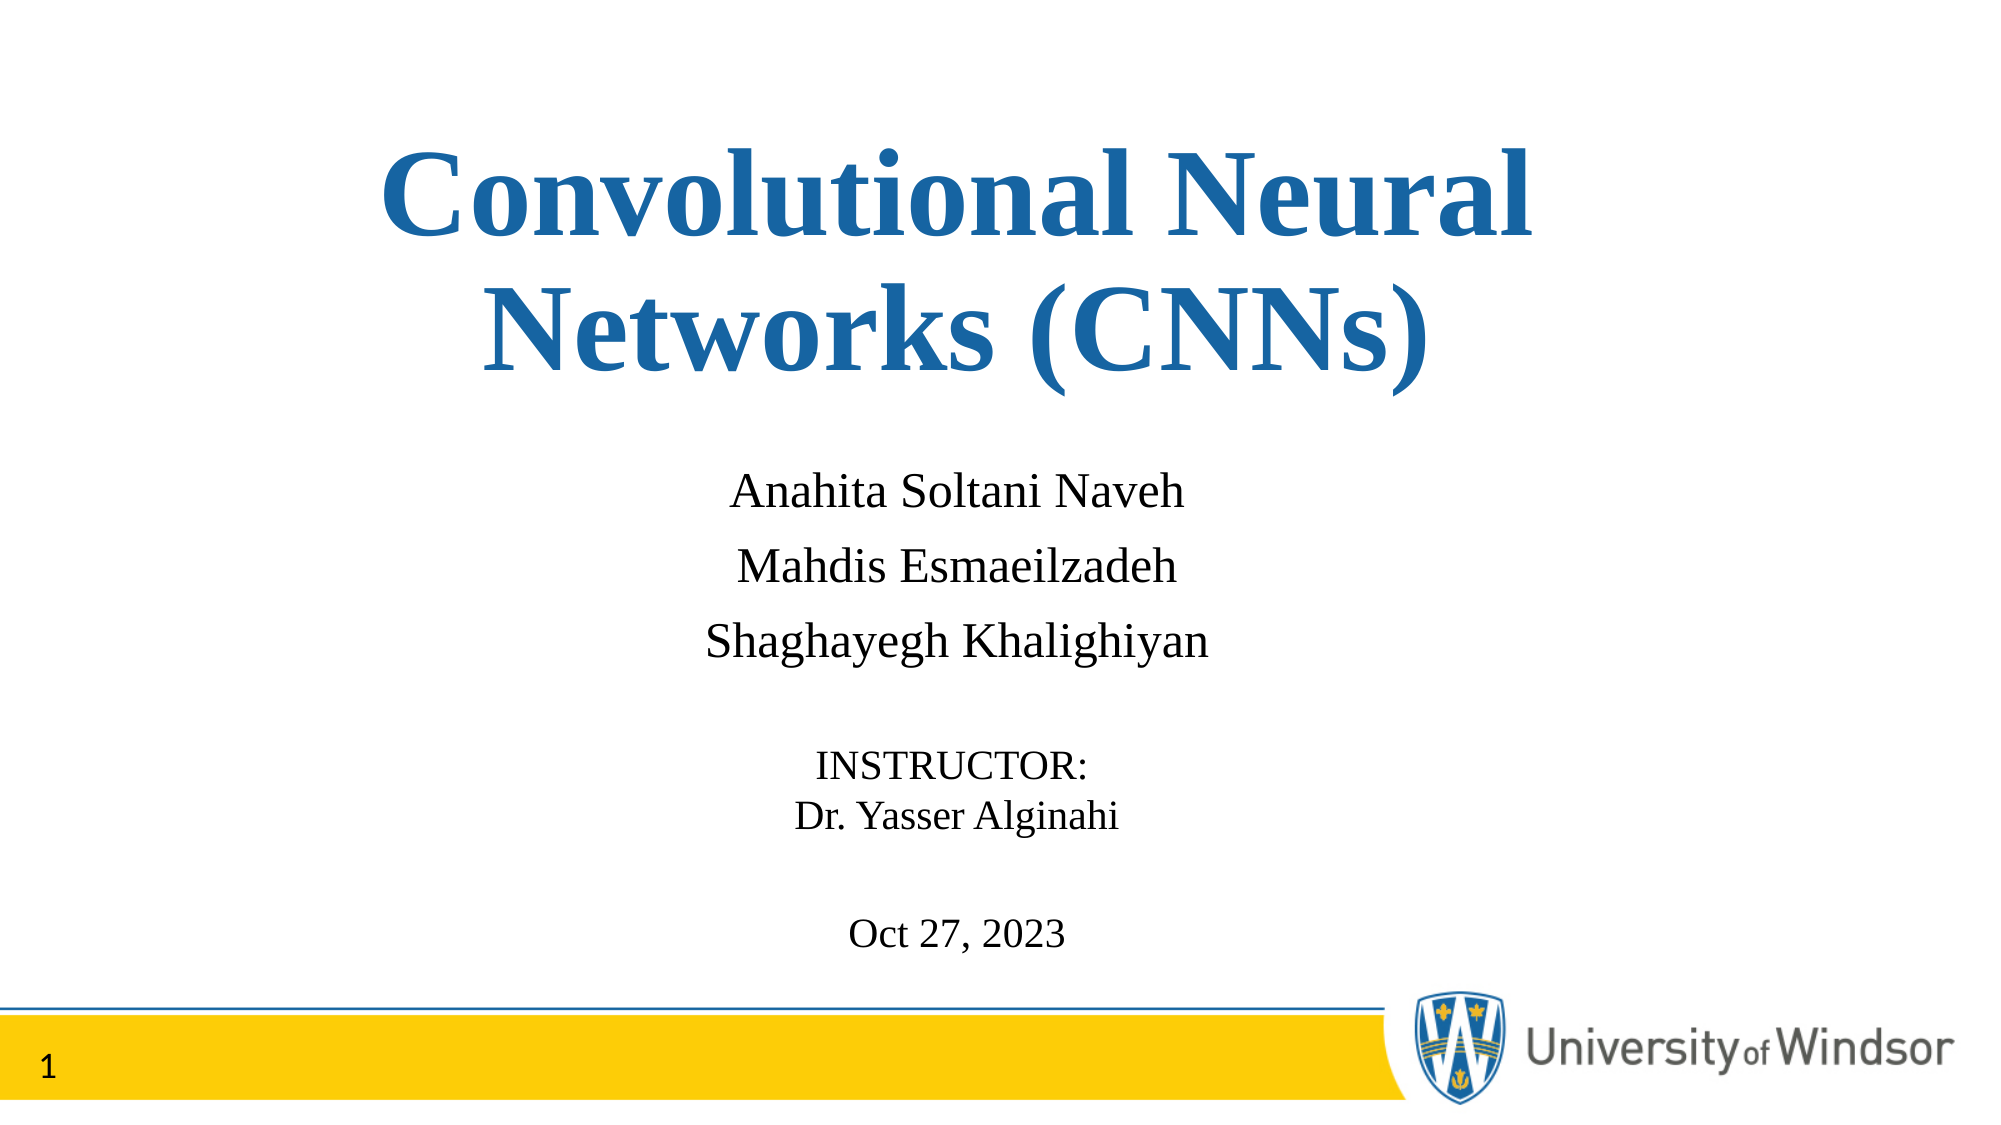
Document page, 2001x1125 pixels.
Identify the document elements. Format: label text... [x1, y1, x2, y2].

text_box Oct 27, 2023 [753, 898, 1161, 964]
subtitle Anahita Soltani Naveh Mahdis Esmaeilzadeh Shaghayegh Khalighiyan [207, 456, 1708, 709]
footer 1 [23, 1033, 84, 1094]
text_box INSTRUCTOR: Dr. Yasser Alginahi [779, 730, 1135, 846]
picture [0, 974, 2000, 1125]
title Convolutional Neural Networks (CNNs) [207, 107, 1708, 406]
